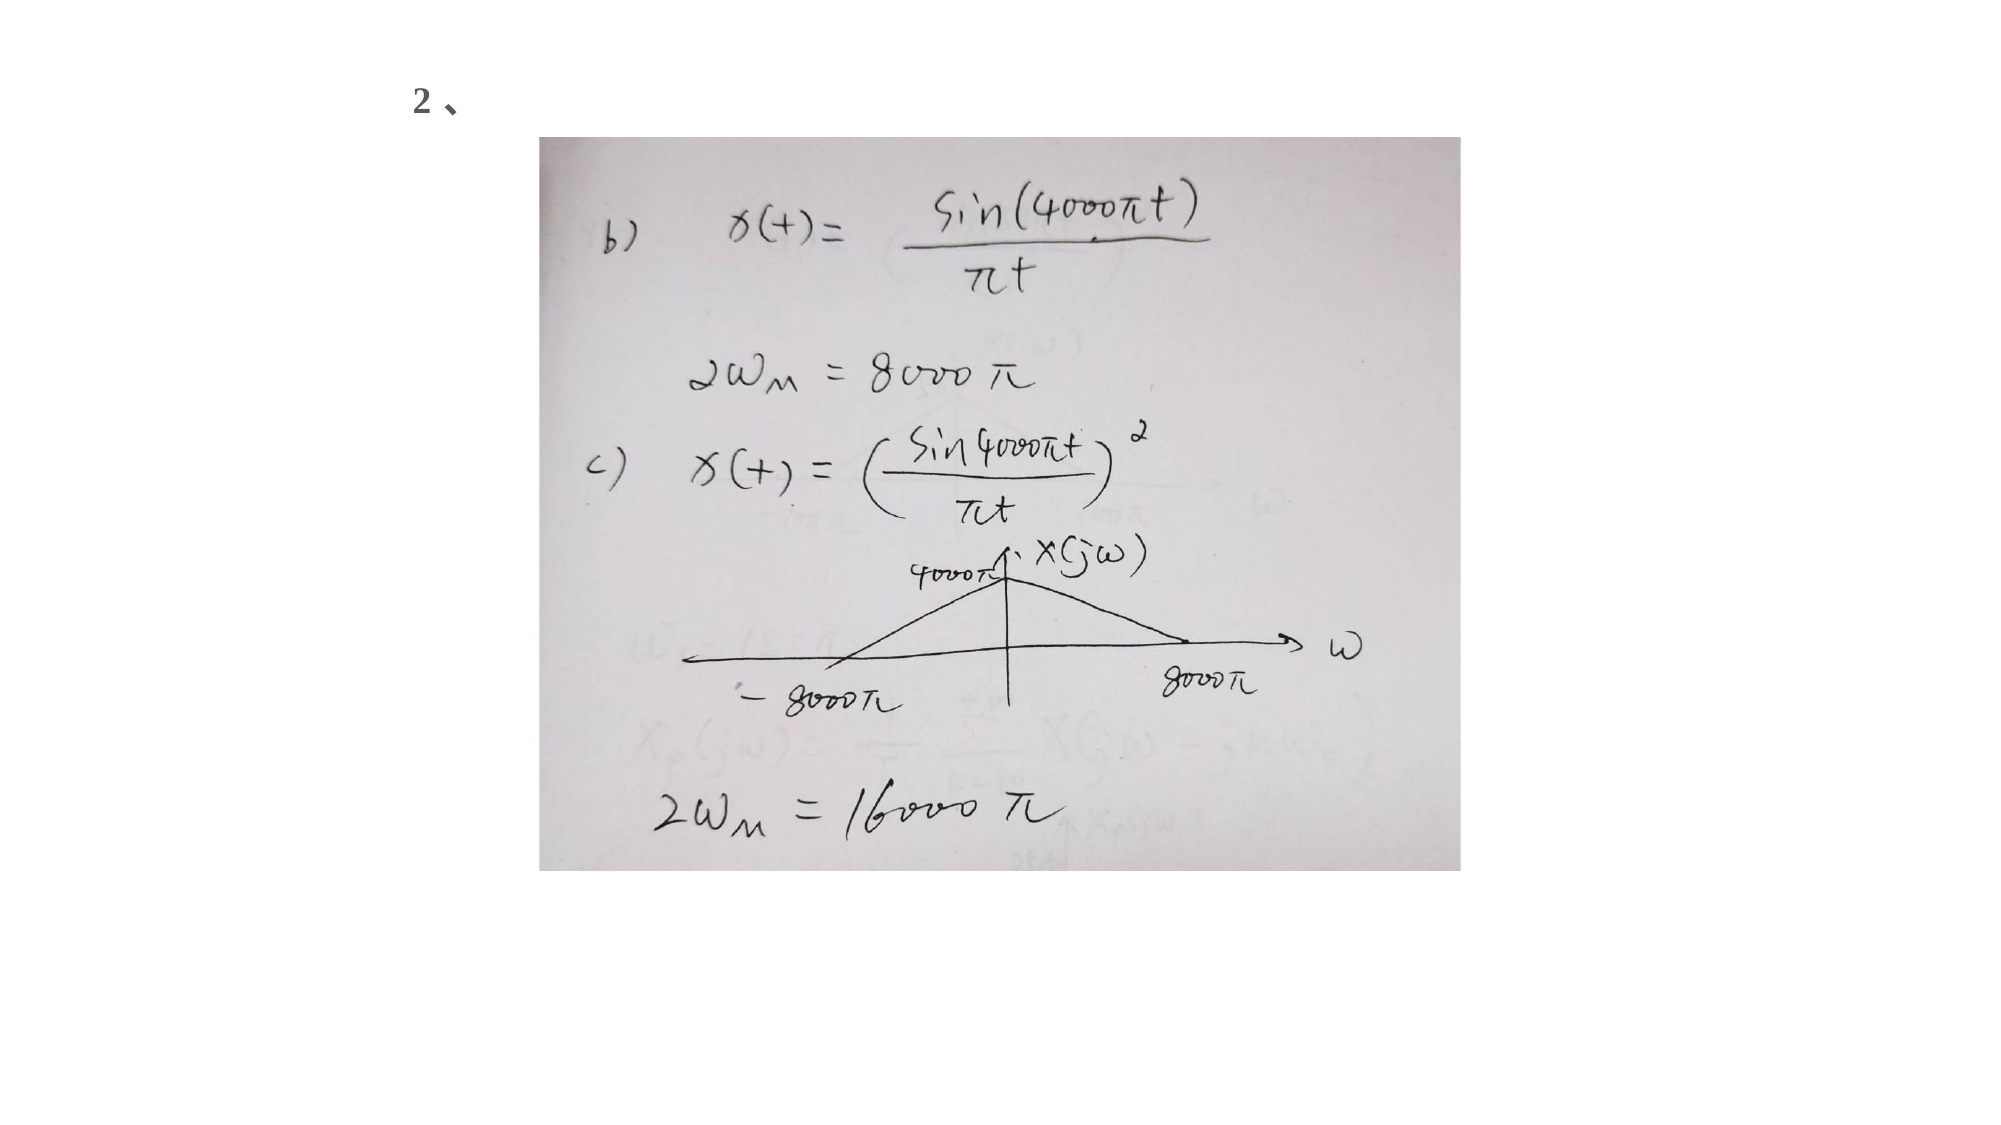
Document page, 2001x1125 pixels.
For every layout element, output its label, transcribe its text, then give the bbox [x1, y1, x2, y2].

picture [538, 136, 1462, 872]
list 2、 [397, 54, 520, 157]
